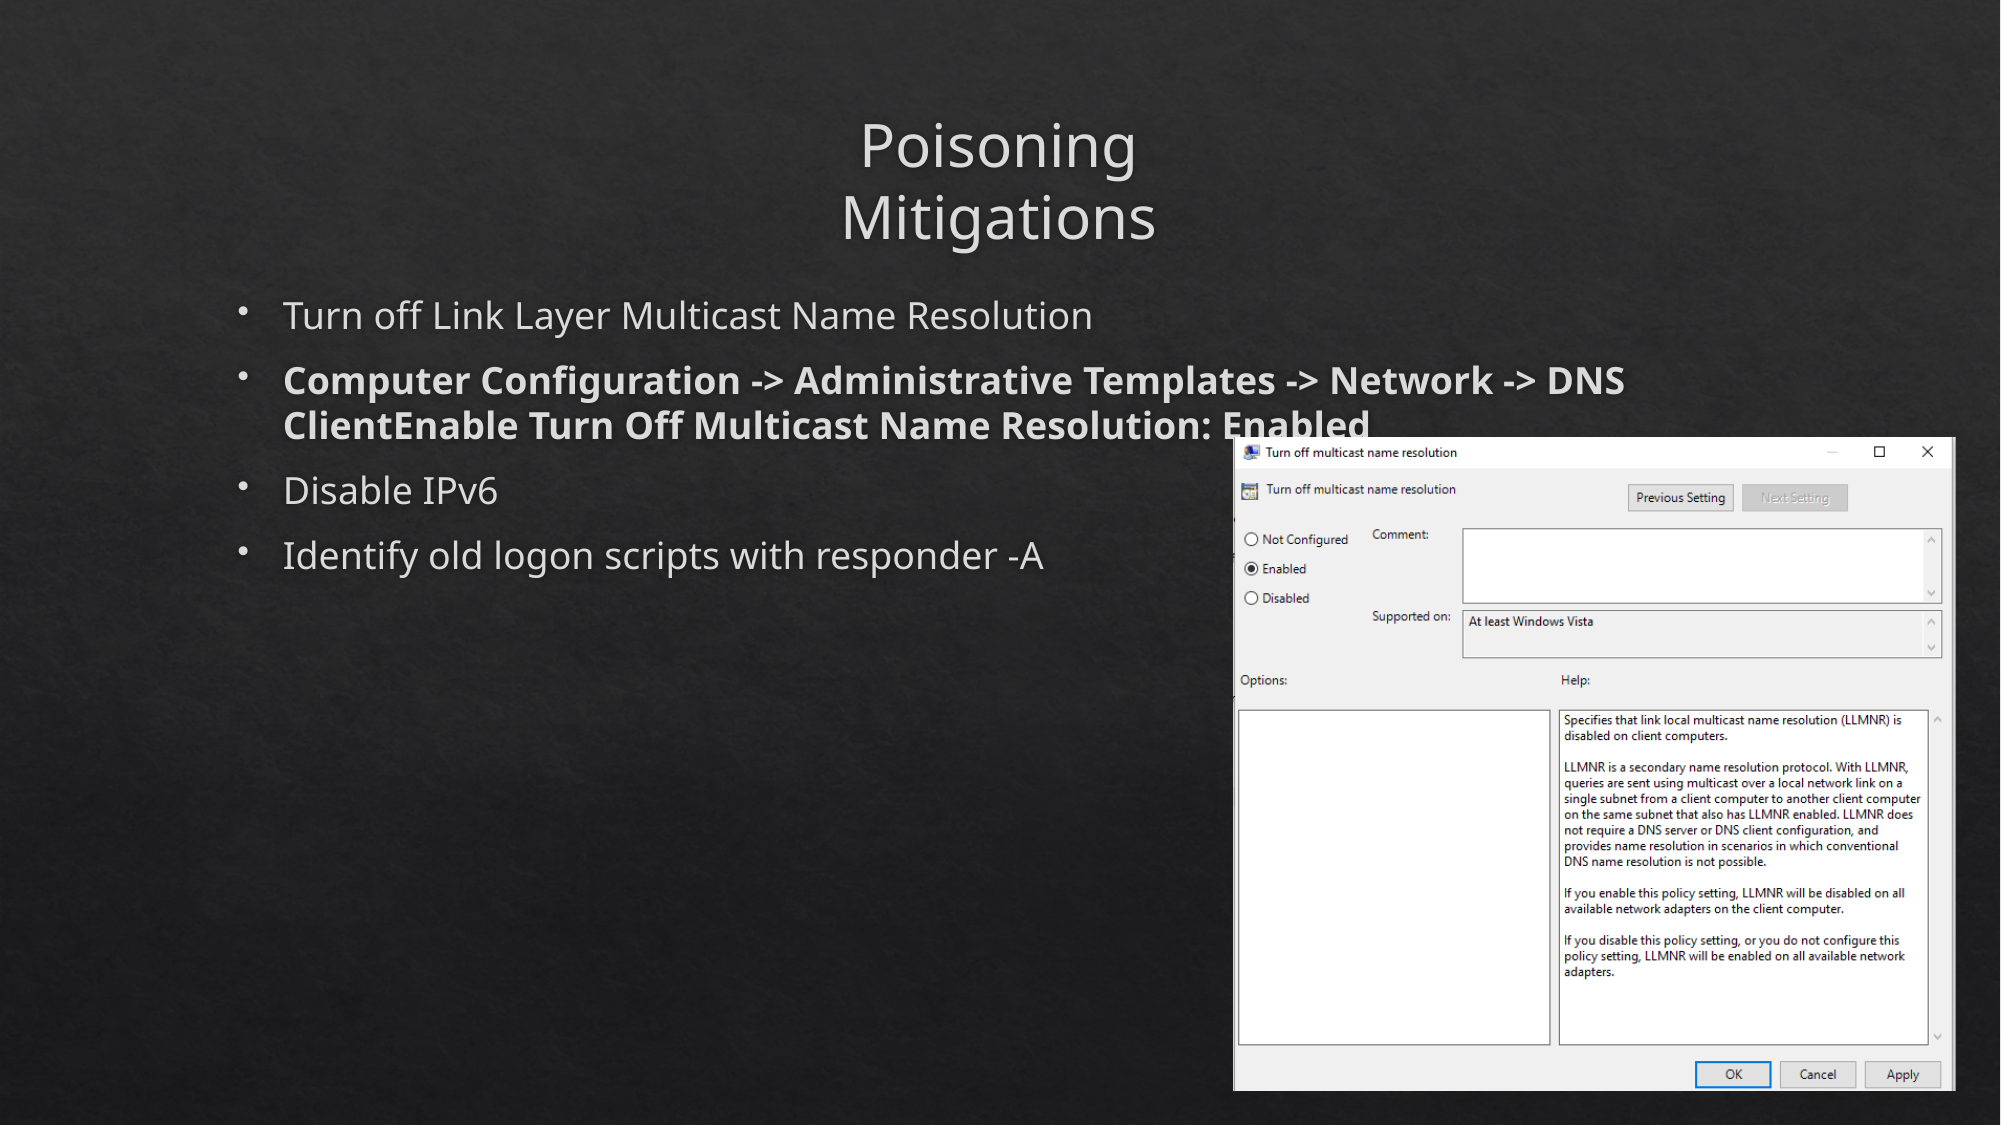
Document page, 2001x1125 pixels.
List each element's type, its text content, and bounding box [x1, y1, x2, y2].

picture [1232, 436, 1956, 1091]
list Turn off Link Layer Multicast Name Resolution Computer Configuration -> Administrative Templates -> Network -> DNS ClientEnable Turn Off Multicast Name Resolution: Enabled Disable IPv6 Identify old logon scripts with responder -A [149, 284, 1849, 950]
title Poisoning Mitigations [149, 99, 1849, 260]
